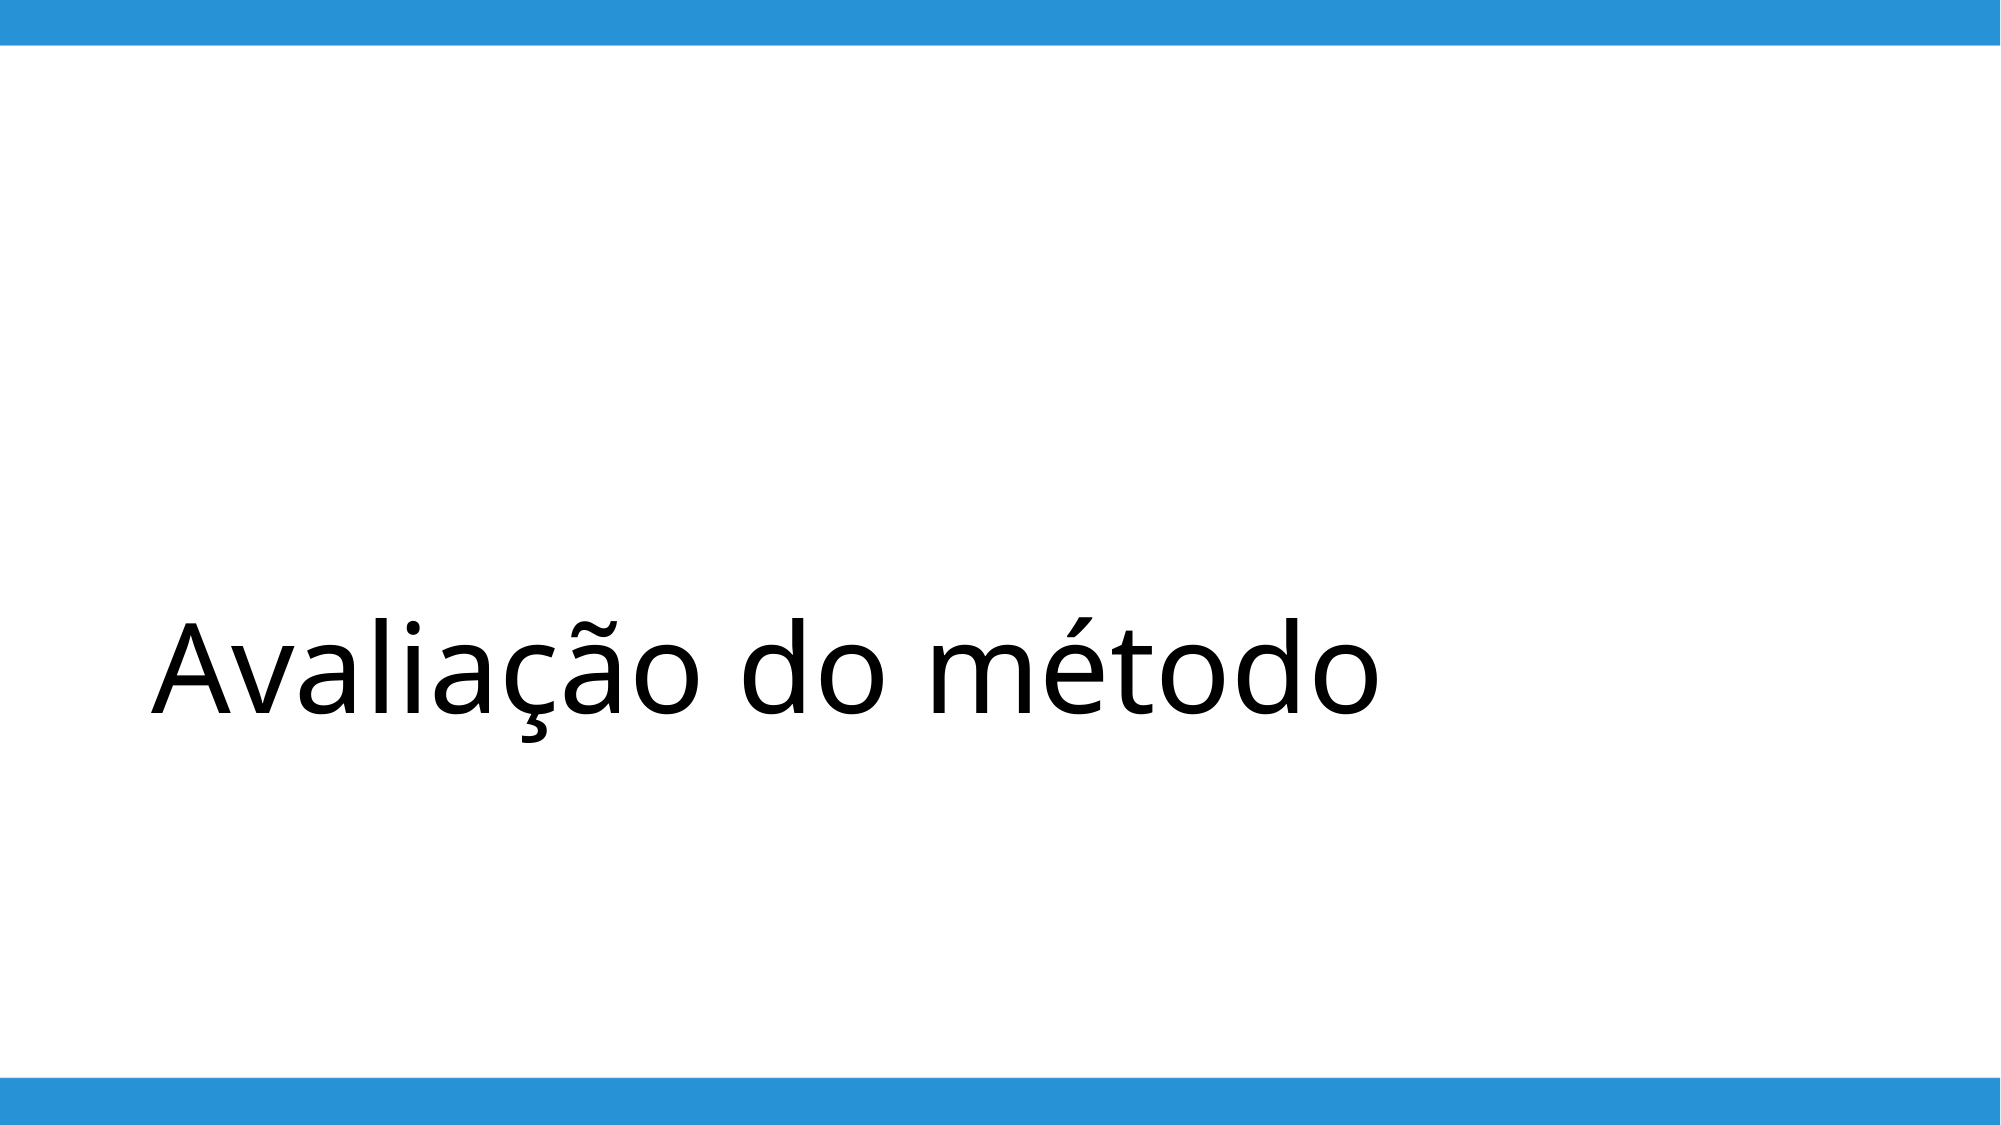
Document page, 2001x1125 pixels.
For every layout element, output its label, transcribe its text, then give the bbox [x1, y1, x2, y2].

picture [0, 0, 2001, 1125]
title Avaliação do método [136, 280, 1862, 749]
